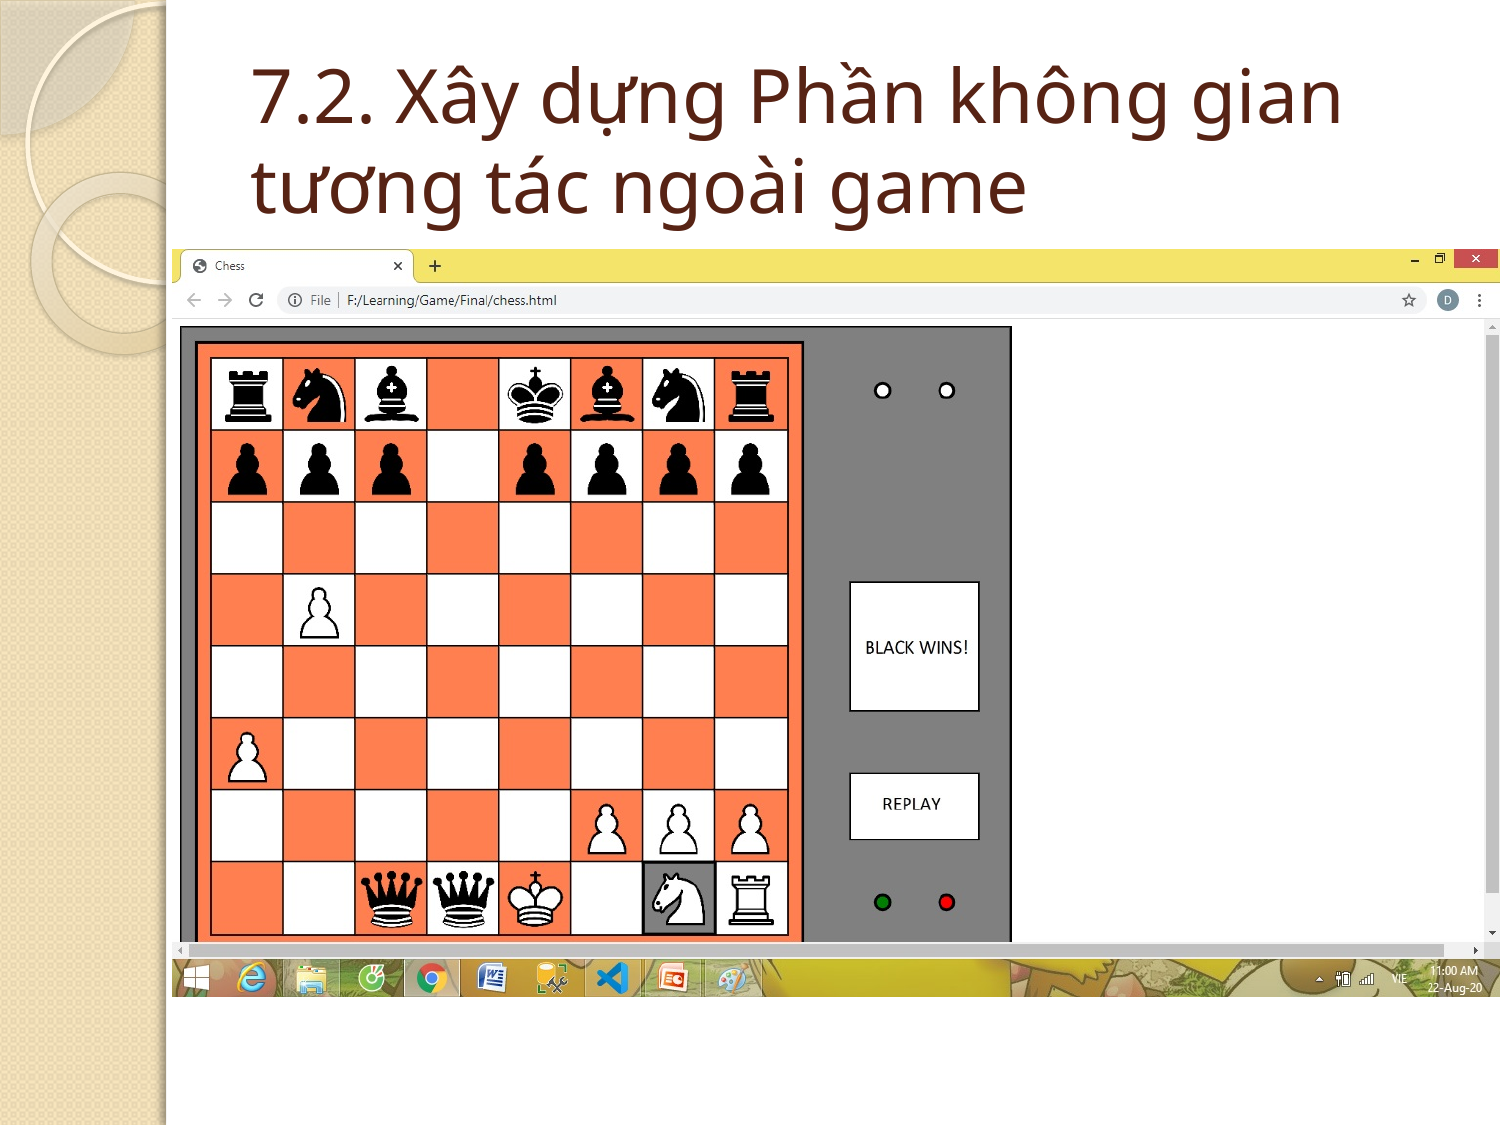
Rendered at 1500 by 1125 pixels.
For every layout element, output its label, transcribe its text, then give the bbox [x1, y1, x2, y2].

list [172, 249, 1500, 997]
title 7.2. Xây dựng Phần không gian tương tác ngoài game [235, 45, 1466, 233]
